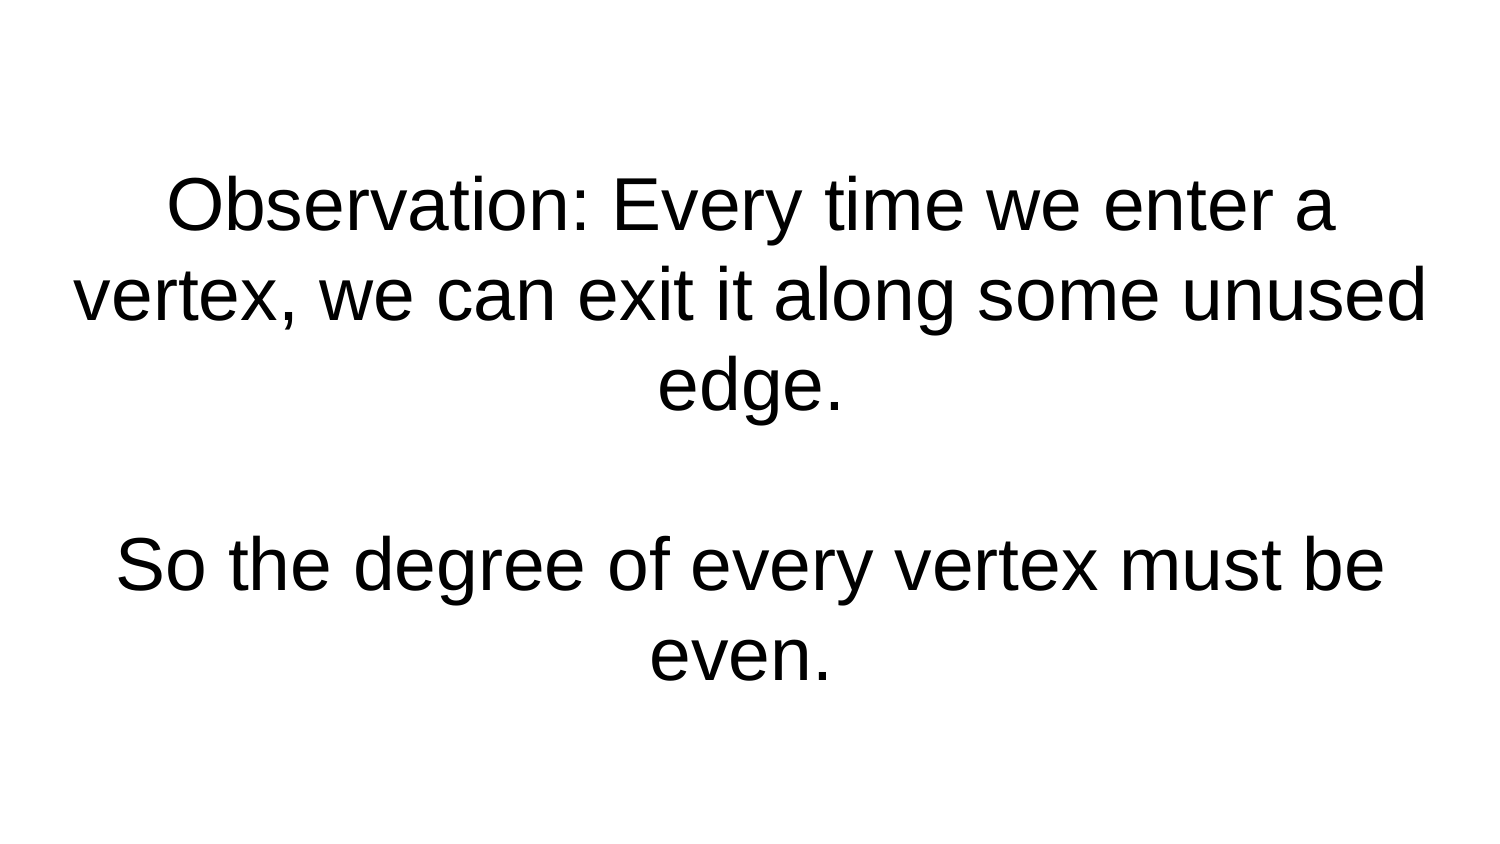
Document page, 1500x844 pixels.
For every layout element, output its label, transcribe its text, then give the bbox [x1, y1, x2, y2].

title Observation: Every time we enter a vertex, we can exit it along some unused edge. So the degree of every vertex must be even. [51, 144, 1452, 618]
